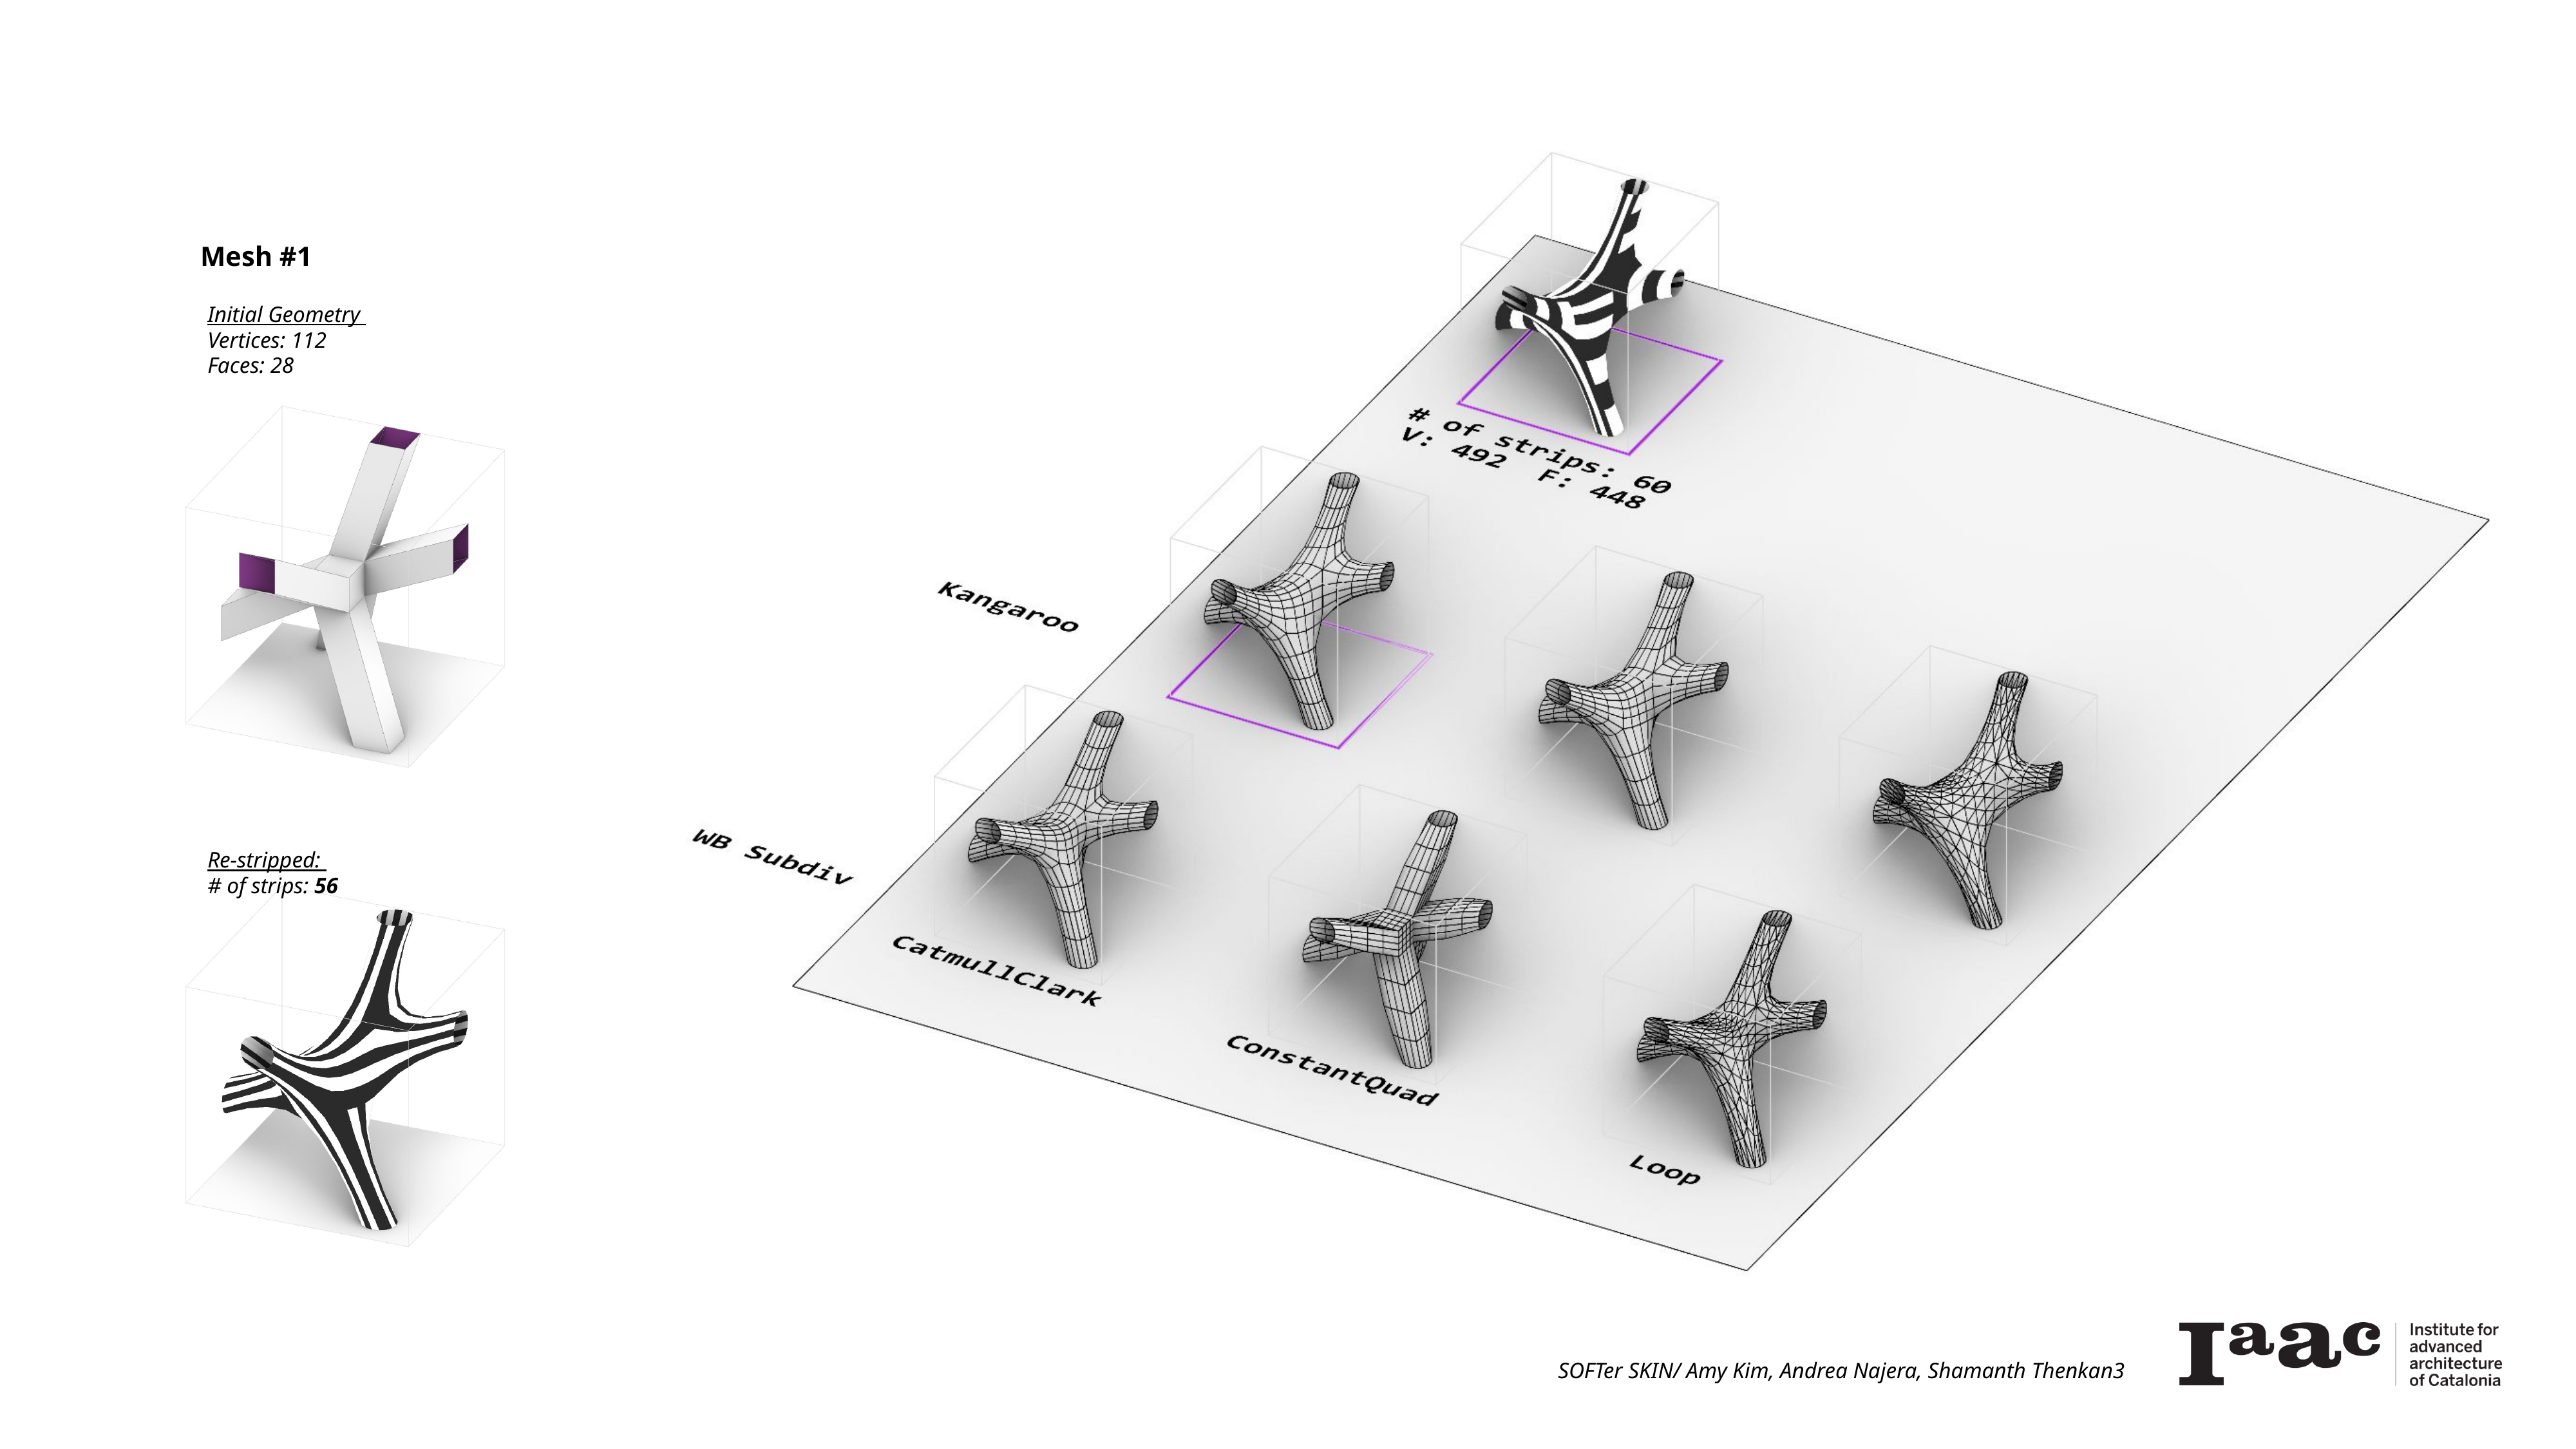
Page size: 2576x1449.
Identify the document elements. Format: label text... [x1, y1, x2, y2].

text_box Initial Geometry Vertices: 112 Faces: 28 [198, 290, 562, 351]
text_box Mesh #1 [198, 236, 609, 274]
picture [59, 0, 2576, 1412]
